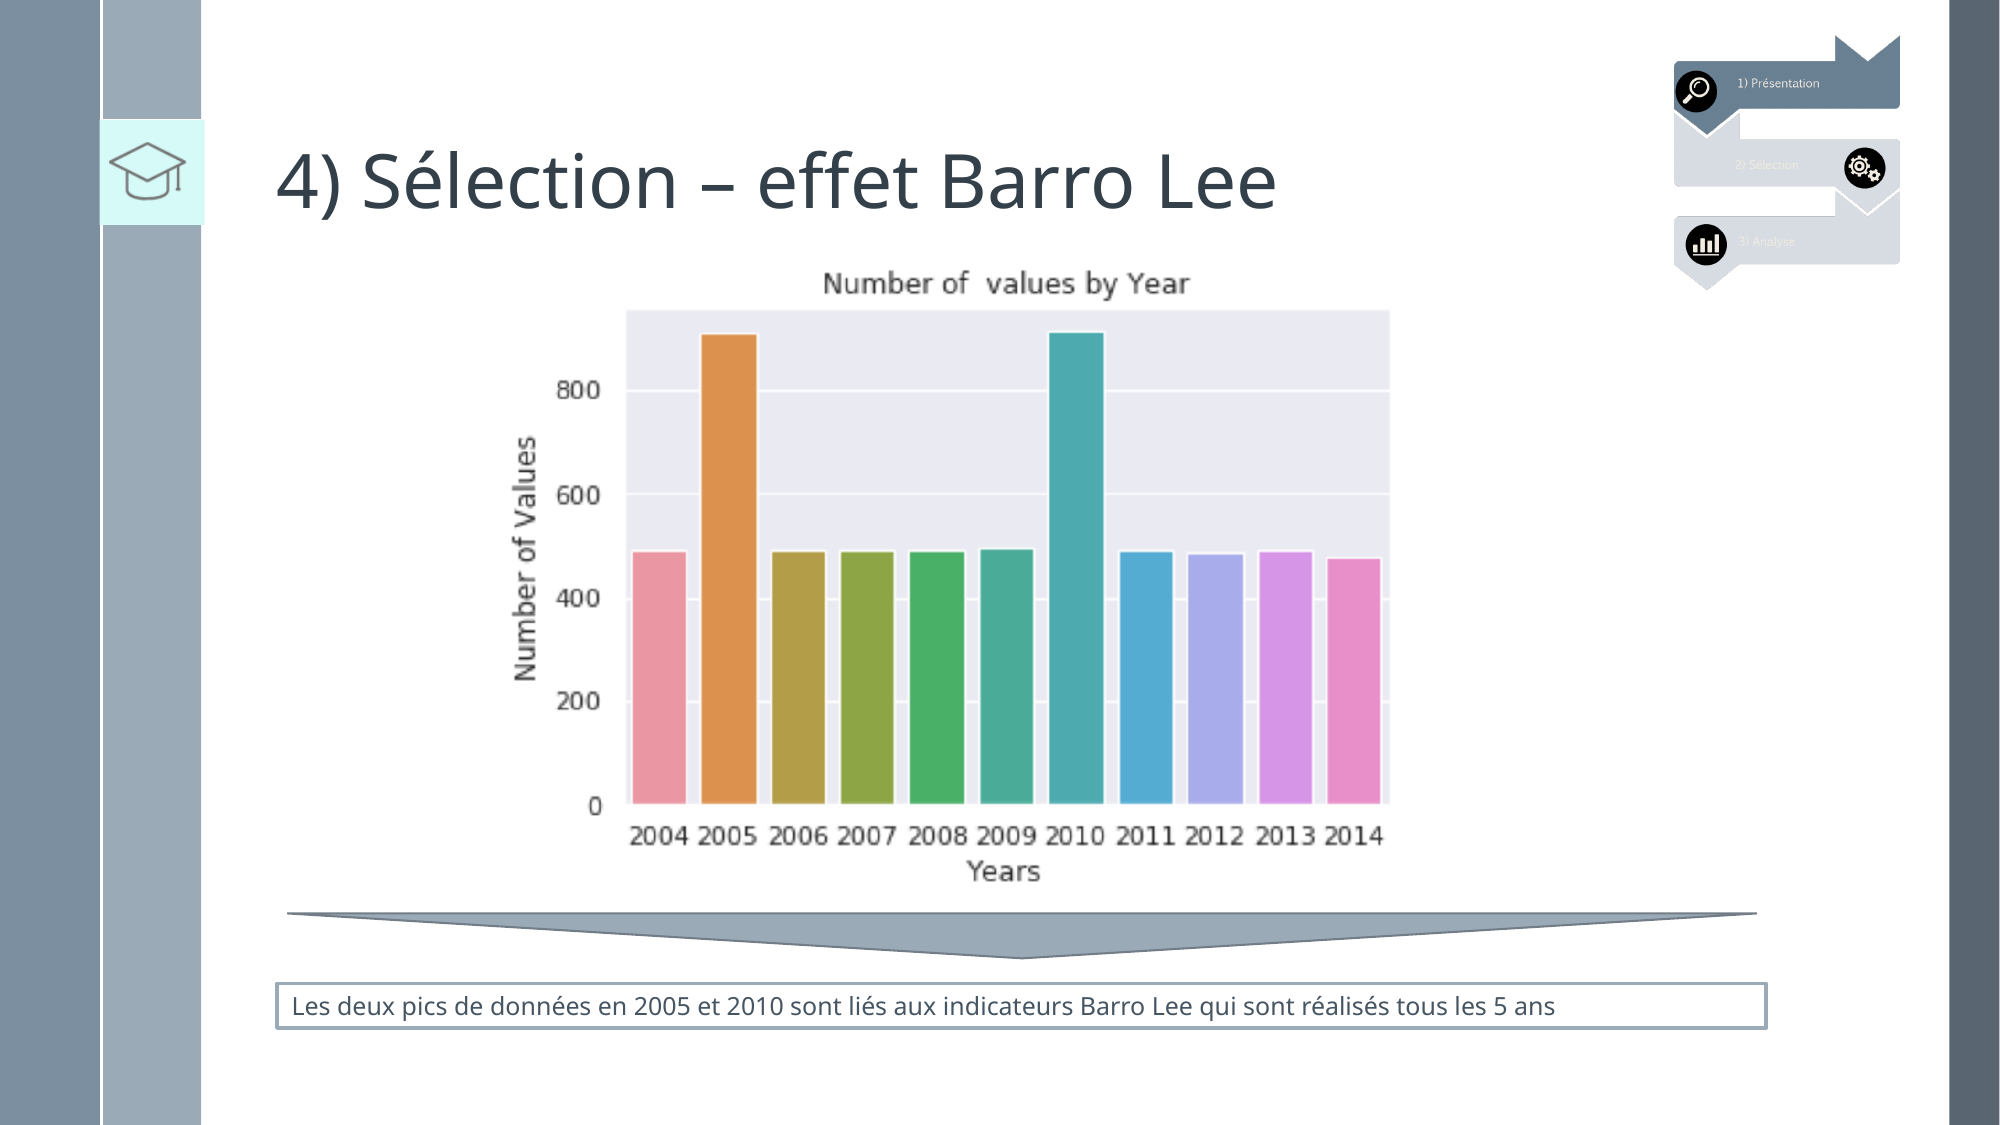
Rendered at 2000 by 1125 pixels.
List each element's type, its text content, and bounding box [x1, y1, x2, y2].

picture [99, 120, 205, 225]
picture [1674, 35, 1900, 290]
picture [487, 254, 1463, 926]
text_box Les deux pics de données en 2005 et 2010 sont liés aux indicateurs Barro Lee qui sont réalisés tous les 5 ans [276, 983, 1767, 1029]
text_box [287, 912, 1758, 960]
title 4) Sélection – effet Barro Lee [261, 29, 1867, 233]
